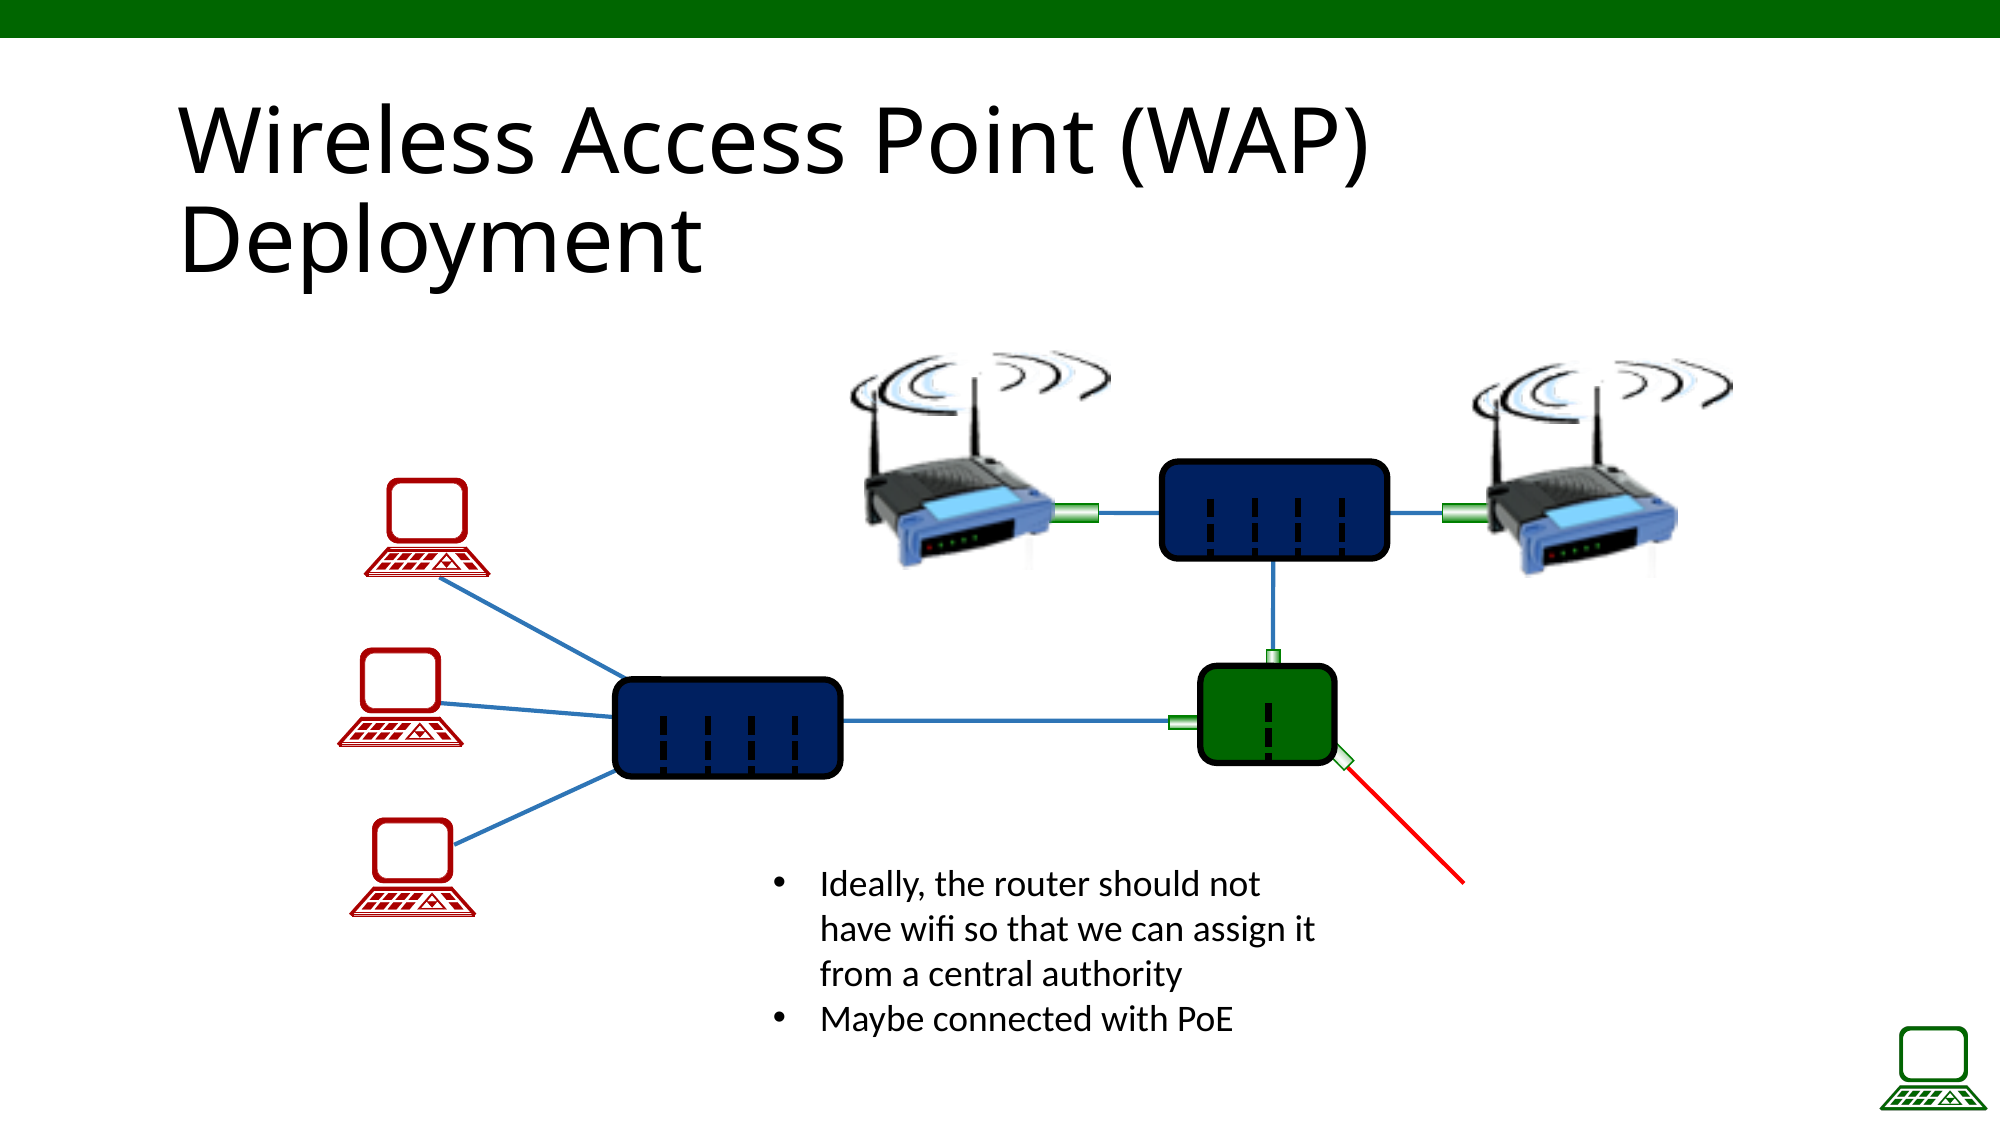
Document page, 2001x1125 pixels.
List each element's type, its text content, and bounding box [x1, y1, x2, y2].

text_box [1161, 461, 1388, 559]
text_box [1266, 650, 1280, 662]
picture [336, 647, 465, 748]
picture [348, 817, 478, 918]
text_box [1442, 503, 1471, 522]
text_box Ideally, the router should not have wifi so that we can assign it from a central authority Maybe connected with PoE [758, 851, 1344, 1047]
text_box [849, 349, 1111, 570]
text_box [1200, 665, 1335, 763]
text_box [615, 679, 841, 777]
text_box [1471, 357, 1733, 578]
text_box [1169, 715, 1197, 729]
text_box Wireless Access Point (WAP) Deployment [162, 84, 1888, 303]
text_box [1335, 744, 1354, 771]
text_box [0, 0, 2000, 39]
list [137, 299, 1863, 1014]
picture [1879, 1026, 1988, 1111]
picture [363, 477, 492, 578]
